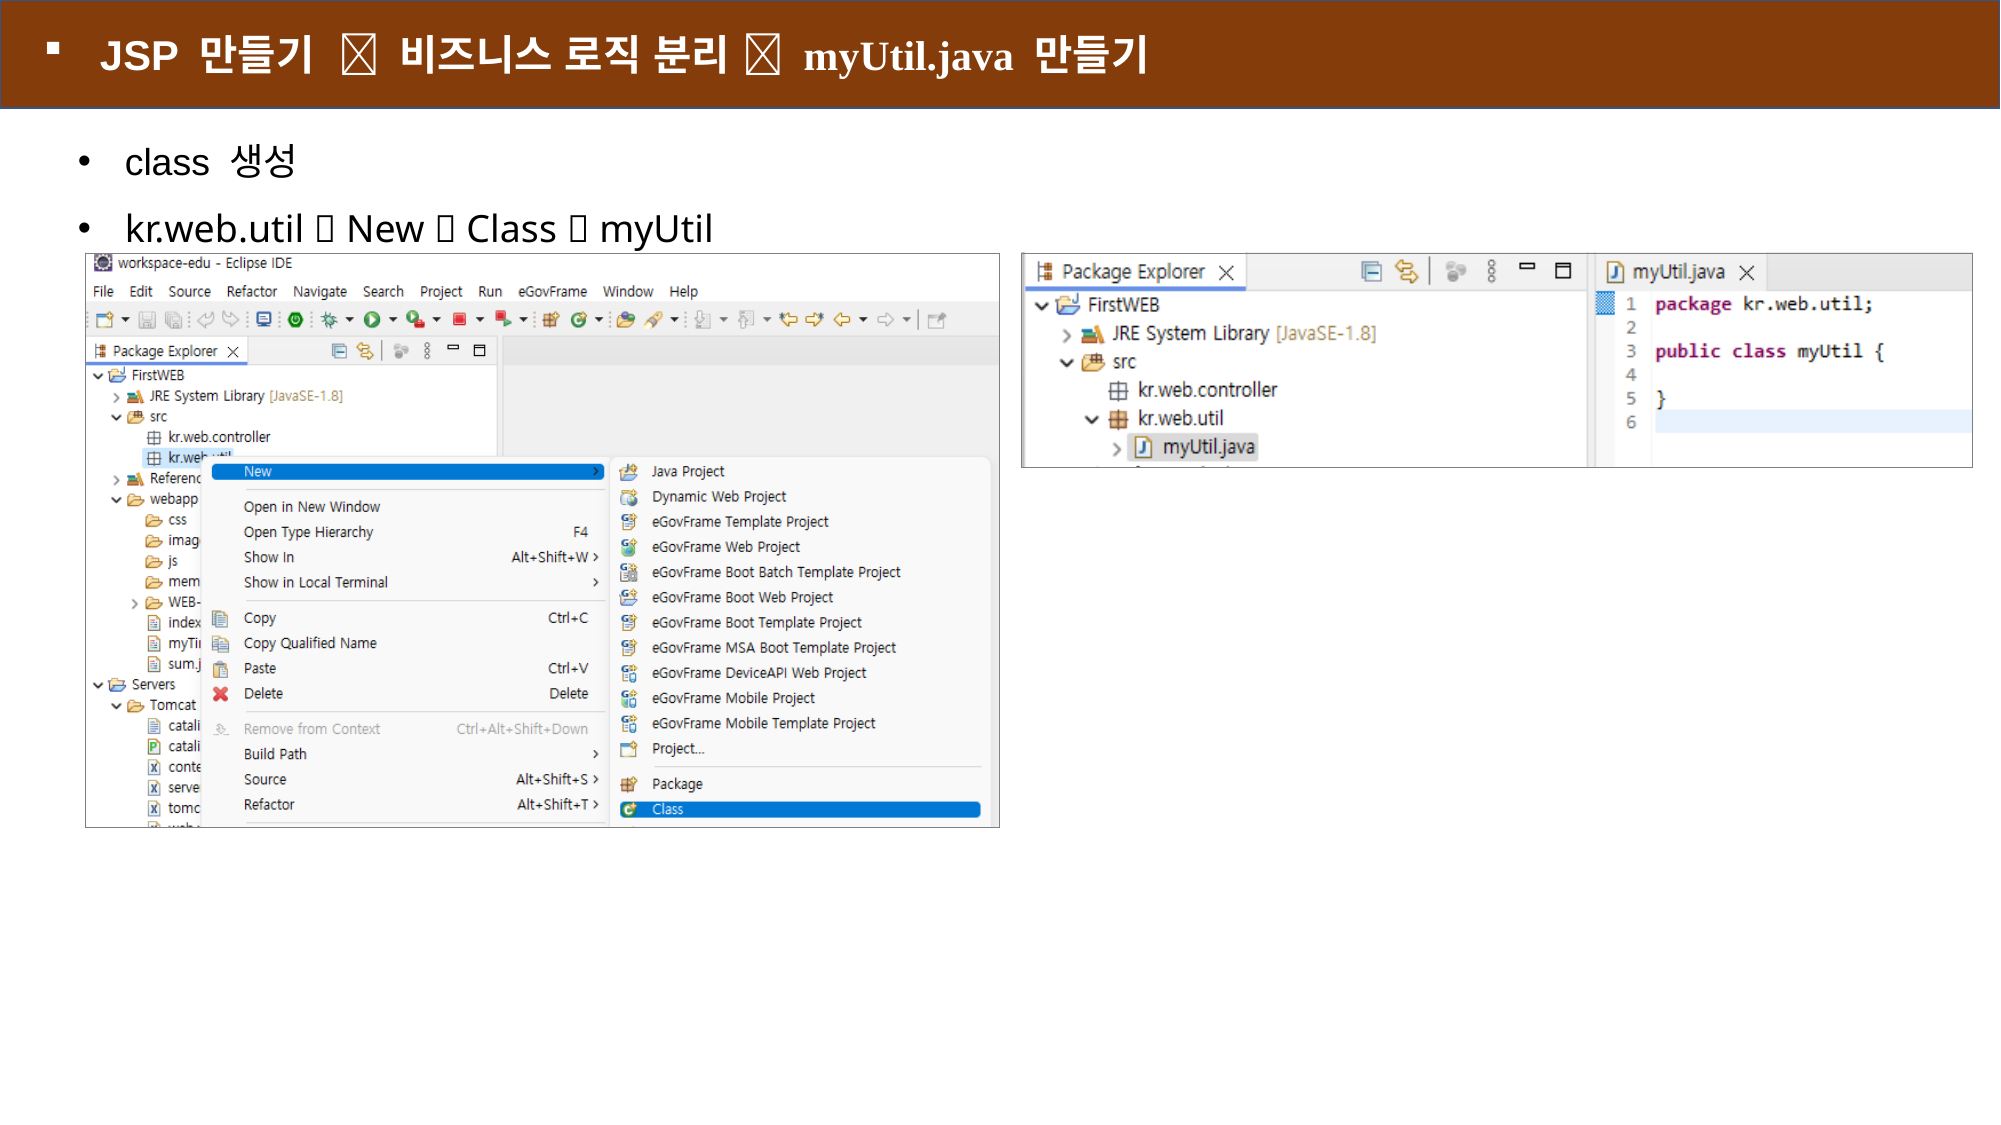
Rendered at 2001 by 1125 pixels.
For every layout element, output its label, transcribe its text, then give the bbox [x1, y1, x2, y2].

text_box JSP 만들기  비즈니스 로직 분리  myUtil.java 만들기 [0, 0, 2000, 109]
text_box class 생성 kr.web.util  New  Class  myUtil [62, 107, 730, 258]
picture [85, 252, 1000, 828]
picture [1021, 252, 1973, 468]
